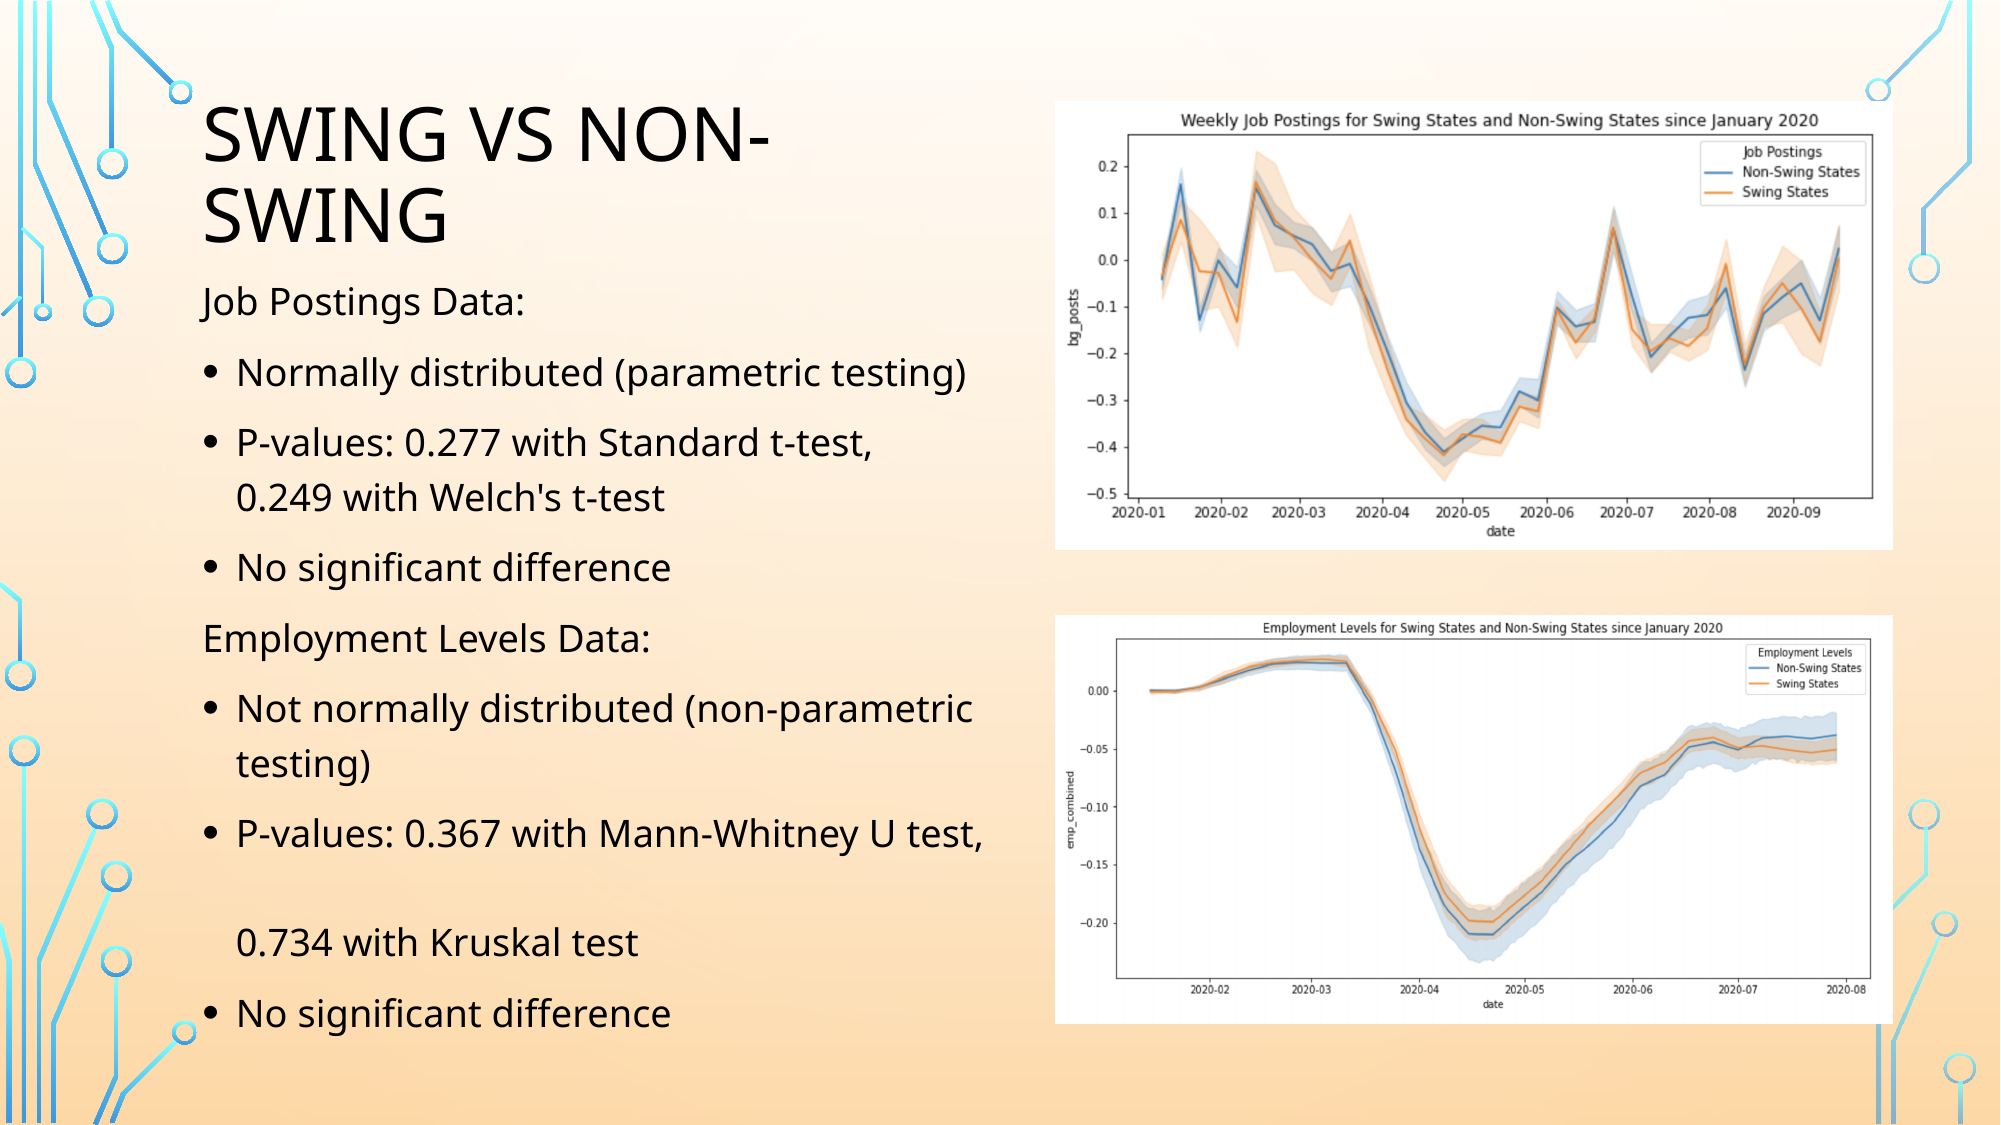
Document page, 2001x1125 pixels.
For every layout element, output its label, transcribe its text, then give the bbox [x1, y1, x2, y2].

picture [1054, 101, 1894, 550]
picture [1054, 614, 1894, 1024]
list Job Postings Data: Normally distributed (parametric testing) P-values: 0.277 with Standard t-test, 0.249 with Welch's t-test No significant difference Employment Levels Data: Not normally distributed (non-parametric testing) P-values: 0.367 with Mann-Whitney U test, 0.734 with Kruskal test No significant difference [187, 261, 1000, 1045]
title Swing vs non-swing [187, 101, 1000, 261]
